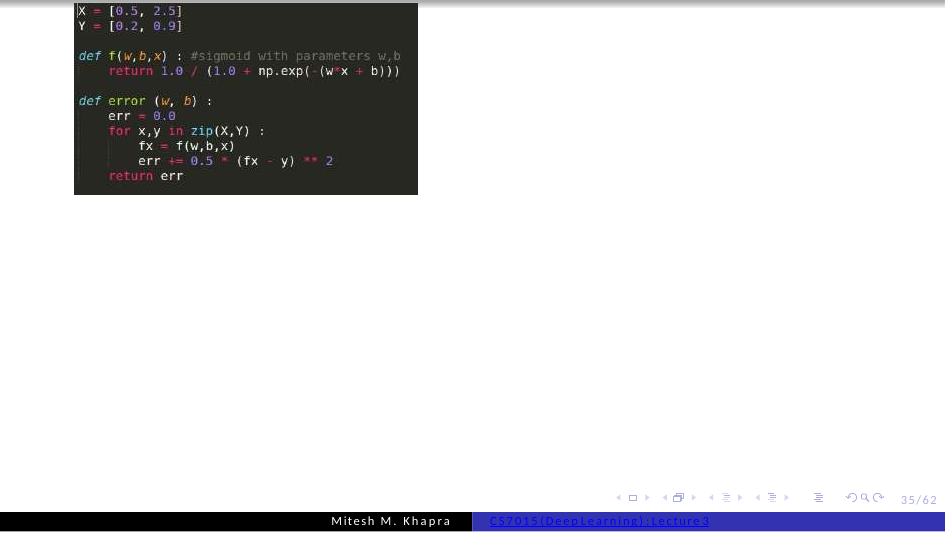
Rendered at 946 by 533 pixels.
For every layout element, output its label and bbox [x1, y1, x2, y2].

text_box [0, 511, 946, 532]
text_box [898, 493, 941, 508]
picture [0, 0, 945, 196]
